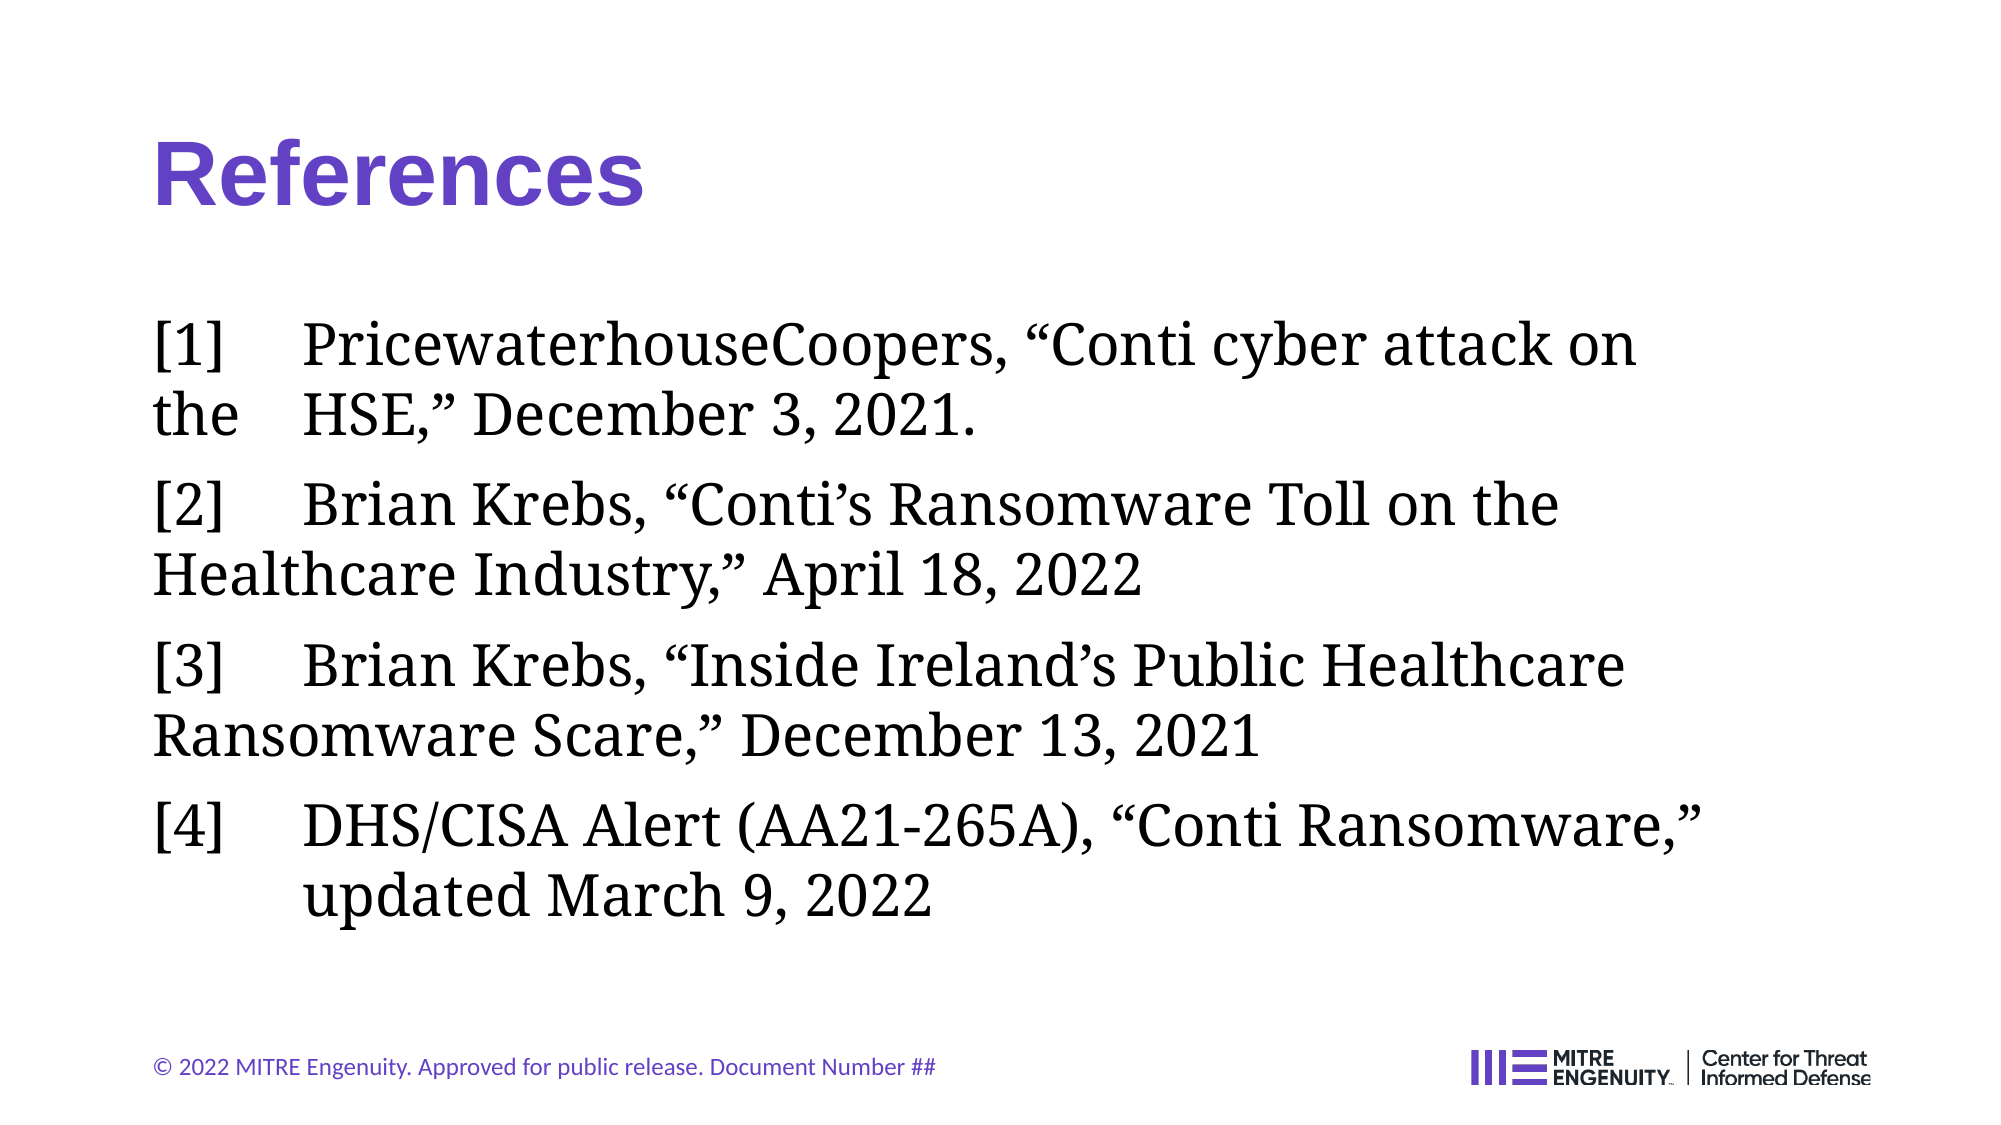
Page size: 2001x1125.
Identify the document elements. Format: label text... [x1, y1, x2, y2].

title References [137, 59, 1757, 278]
footer © 2022 MITRE Engenuity. Approved for public release. Document Number ## [137, 1035, 1158, 1096]
list [1] PricewaterhouseCoopers, “Conti cyber attack on the HSE,” December 3, 2021. [2] Brian Krebs, “Conti’s Ransomware Toll on the Healthcare Industry,” April 18, 2022 [3] Brian Krebs, “Inside Ireland’s Public Healthcare Ransomware Scare,” December 13, 2021 [4] DHS/CISA Alert (AA21-265A), “Conti Ransomware,” updated March 9, 2022 [137, 299, 1757, 1014]
